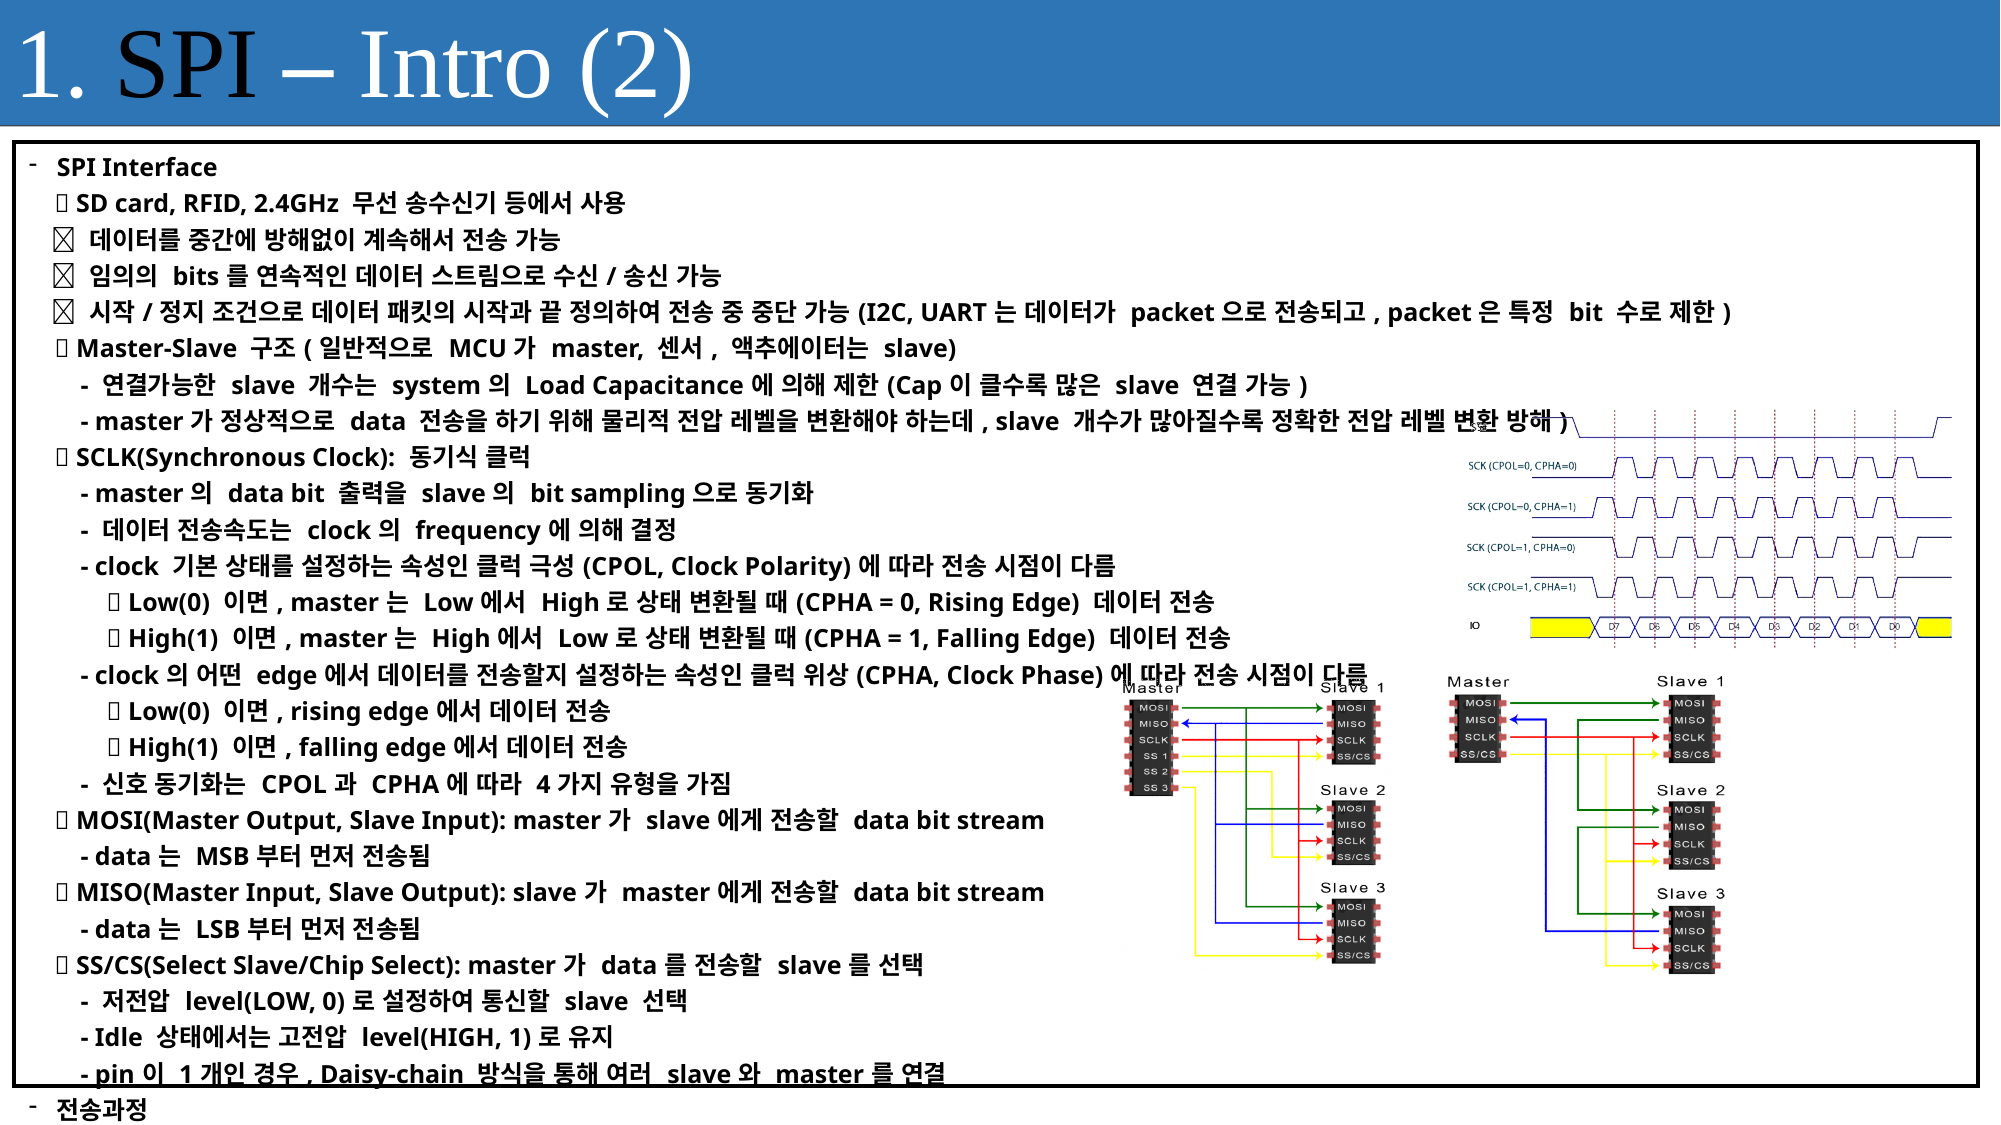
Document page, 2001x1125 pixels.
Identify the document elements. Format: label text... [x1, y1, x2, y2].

text_box 1. SPI – Intro (2) [0, 0, 2000, 126]
picture [1440, 672, 1730, 983]
picture [1455, 403, 1967, 660]
table_header SPI Interface  SD card, RFID, 2.4GHz 무선 송수신기 등에서 사용  데이터를 중간에 방해없이 계속해서 전송 가능  임의의 bits를 연속적인 데이터 스트림으로 수신/송신 가능  시작/정지 조건으로 데이터 패킷의 시작과 끝 정의하여 전송 중 중단 가능(I2C, UART는 데이터가 packet으로 전송되고, packet은 특정 bit 수로 제한)  Master-Slave 구조(일반적으로 MCU가 master, 센서, 액추에이터는 slave) - 연결가능한 slave 개수는 system의 Load Capacitance에 의해 제한(Cap이 클수록 많은 slave 연결 가능) - master가 정상적으로 data 전송을 하기 위해 물리적 전압 레벨을 변환해야 하는데, slave 개수가 많아질수록 정확한 전압 레벨 변환 방해)  SCLK(Synchronous Clock): 동기식 클럭 - master의 data bit 출력을 slave의 bit sampling으로 동기화 - 데이터 전송속도는 clock의 frequency에 의해 결정 - clock 기본 상태를 설정하는 속성인 클럭 극성(CPOL, Clock Polarity)에 따라 전송 시점이 다름  Low(0) 이면, master는 Low에서 High로 상태 변환될 때(CPHA = 0, Rising Edge) 데이터 전송  High(1) 이면, master는 High에서 Low로 상태 변환될 때(CPHA = 1, Falling Edge) 데이터 전송 - clock의 어떤 edge에서 데이터를 전송할지 설정하는 속성인 클럭 위상(CPHA, Clock Phase)에 따라 전송 시점이 다름  Low(0) 이면, rising edge에서 데이터 전송  High(1) 이면, falling edge에서 데이터 전송 - 신호 동기화는 CPOL과 CPHA에 따라 4가지 유형을 가짐  MOSI(Master Output, Slave Input): master가 slave에게 전송할 data bit stream - data는 MSB부터 먼저 전송됨  MISO(Master Input, Slave Output): slave가 master에게 전송할 data bit stream - data는 LSB부터 먼저 전송됨  SS/CS(Select Slave/Chip Select): master가 data를 전송할 slave를 선택 - 저전압 level(LOW, 0)로 설정하여 통신할 slave 선택 - Idle 상태에서는 고전압 level(HIGH, 1)로 유지 - pin이 1개인 경우, Daisy-chain 방식을 통해 여러 slave와 master를 연결 전송과정  SCLK 출력  SS/CS Low signal(slave activation)  MOSI/MISO로 data transmission 장점: start bit/stop bit이 없어 data를 계속 전송 가능, I2C와 같은 복잡한 slave 주소 지정 시스템이 없음, I2C보다 빠른 데이터 전송속도, MISO, MOSI 라인을 분리해 데이터를 동시에 주고 받을 수 있음 단점: 4개의 wire 사용(I2C, UART는 2개), data 수신 여부 확인X(I2C는 수신 여부 확인함), 오류 검사 형식이 없음, 1개의 master만 허용 [16, 144, 1976, 1084]
picture [1118, 679, 1394, 973]
